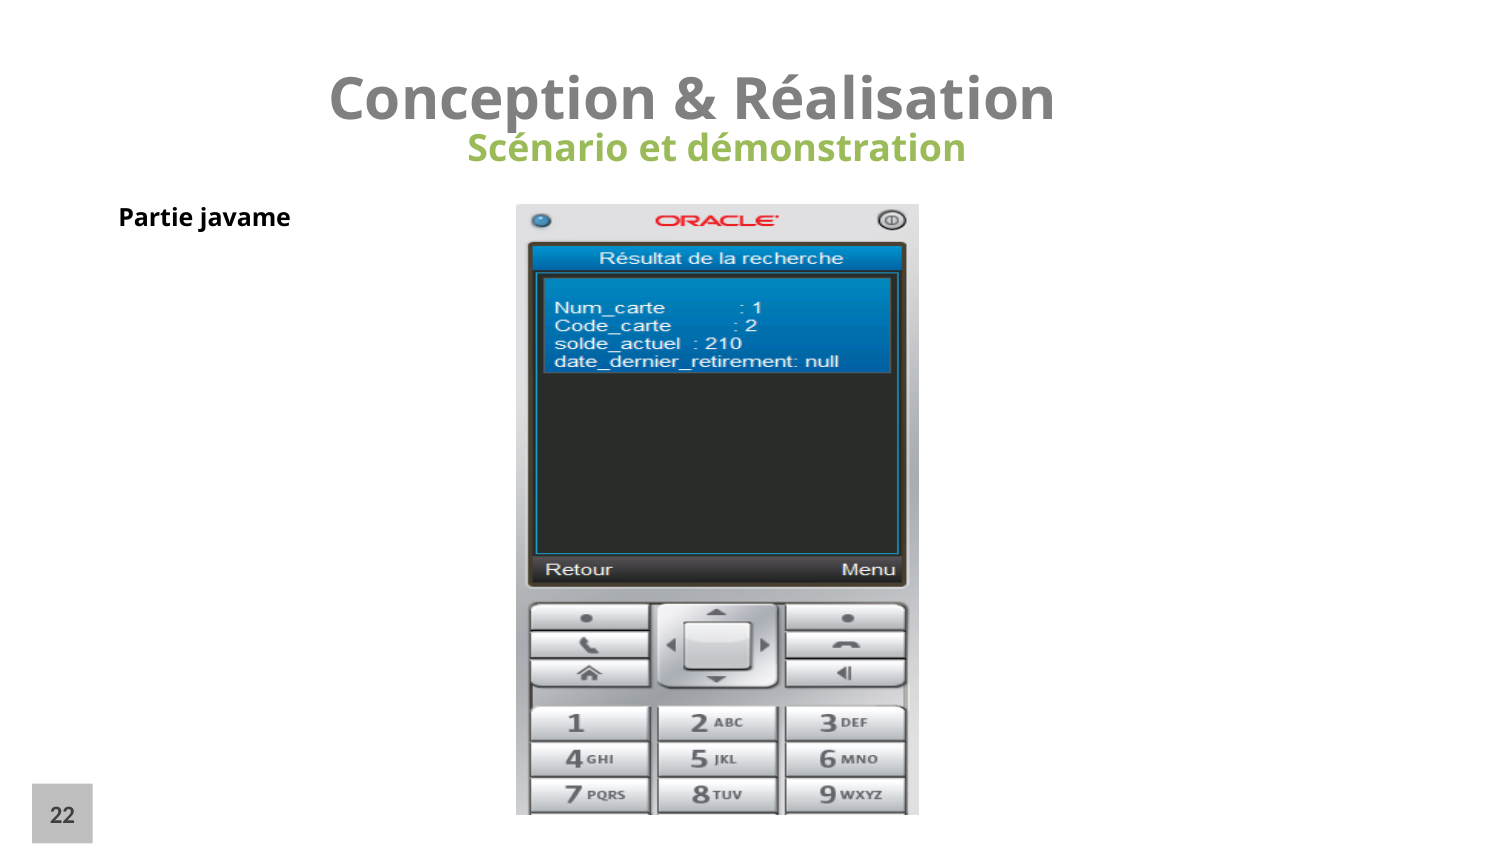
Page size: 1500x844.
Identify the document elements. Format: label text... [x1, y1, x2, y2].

text_box Scénario et démonstration [379, 129, 1055, 163]
title Conception & Réalisation [230, 67, 1156, 126]
list Partie javame [0, 200, 539, 233]
picture [516, 203, 919, 816]
